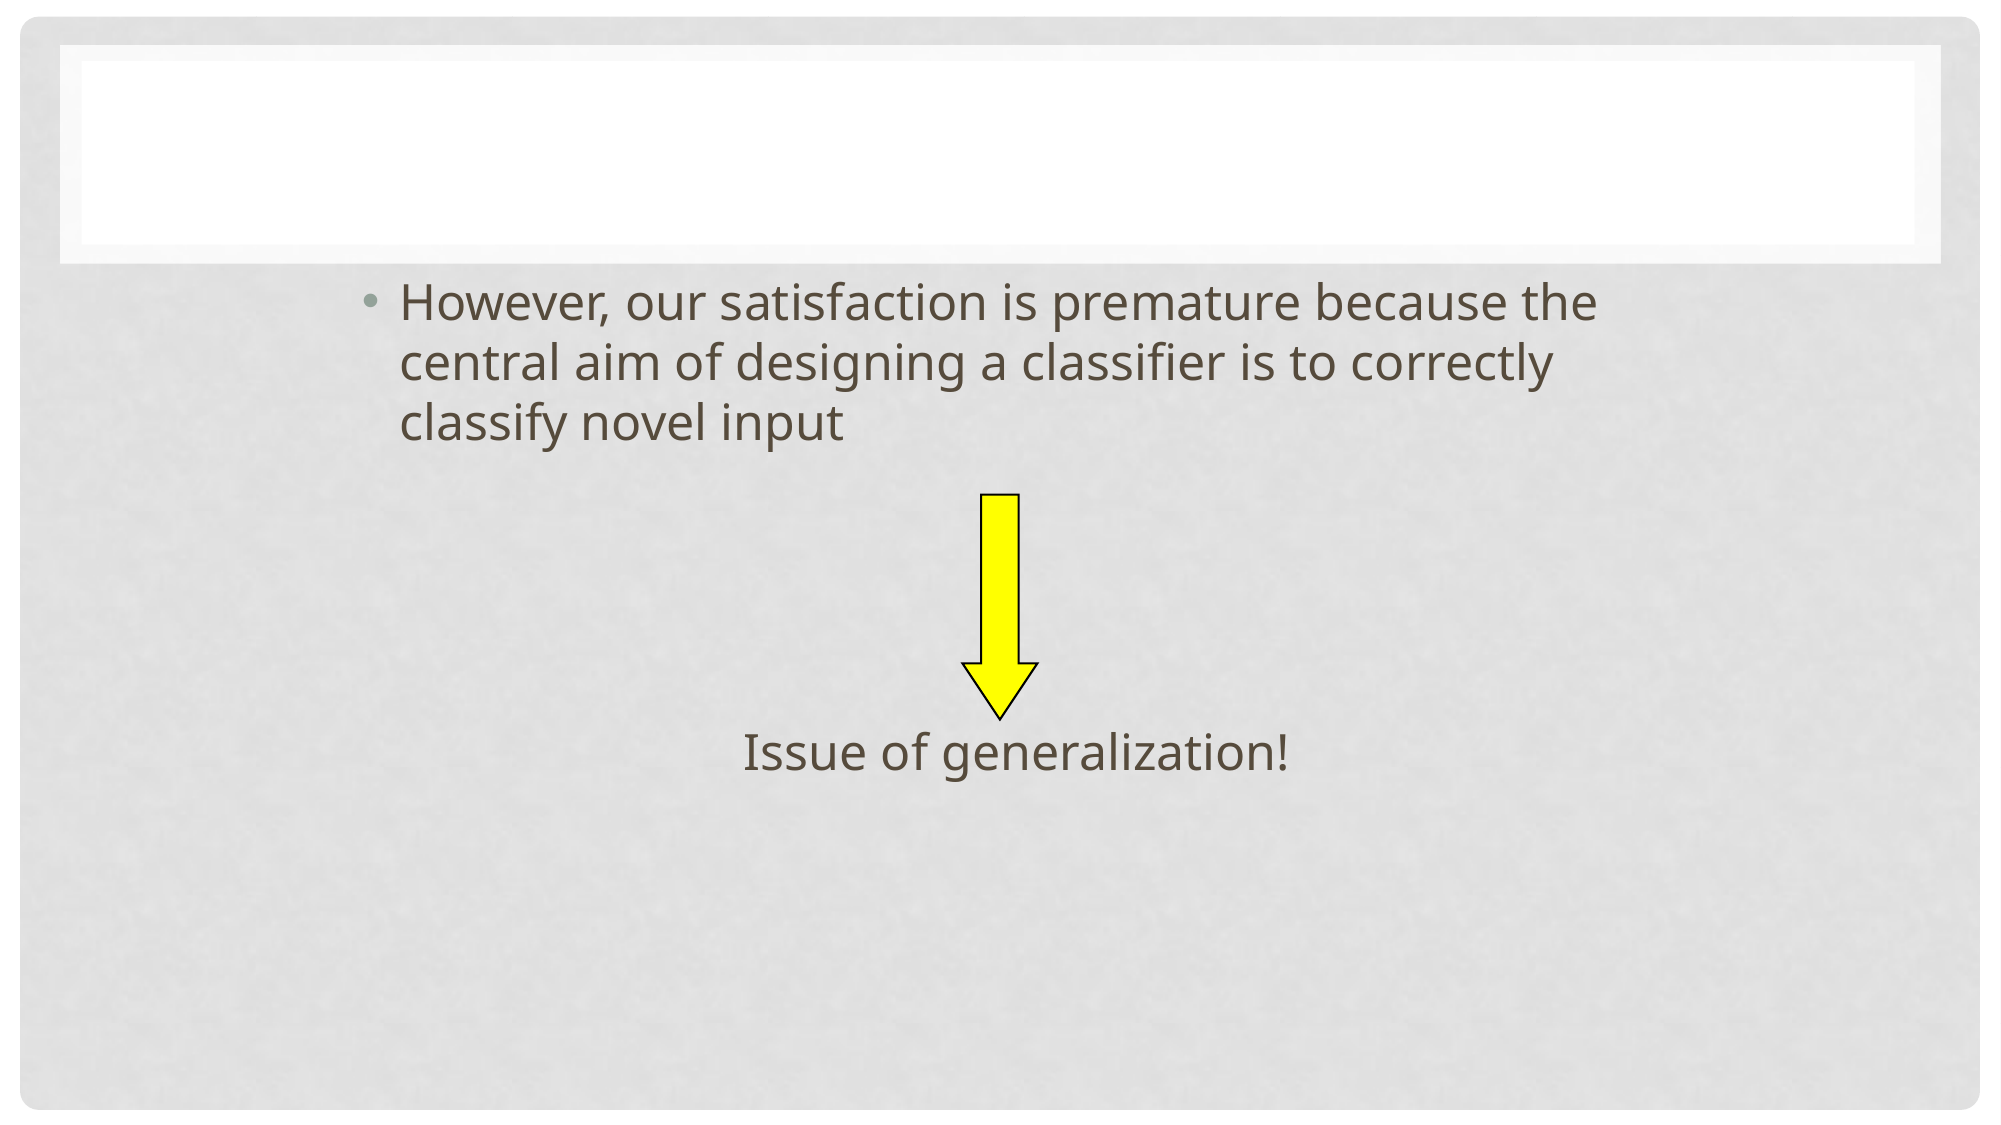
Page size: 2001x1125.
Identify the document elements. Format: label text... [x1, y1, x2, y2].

list However, our satisfaction is premature because the central aim of designing a classifier is to correctly classify novel input Issue of generalization! [328, 262, 1688, 1050]
text_box [962, 494, 1038, 720]
